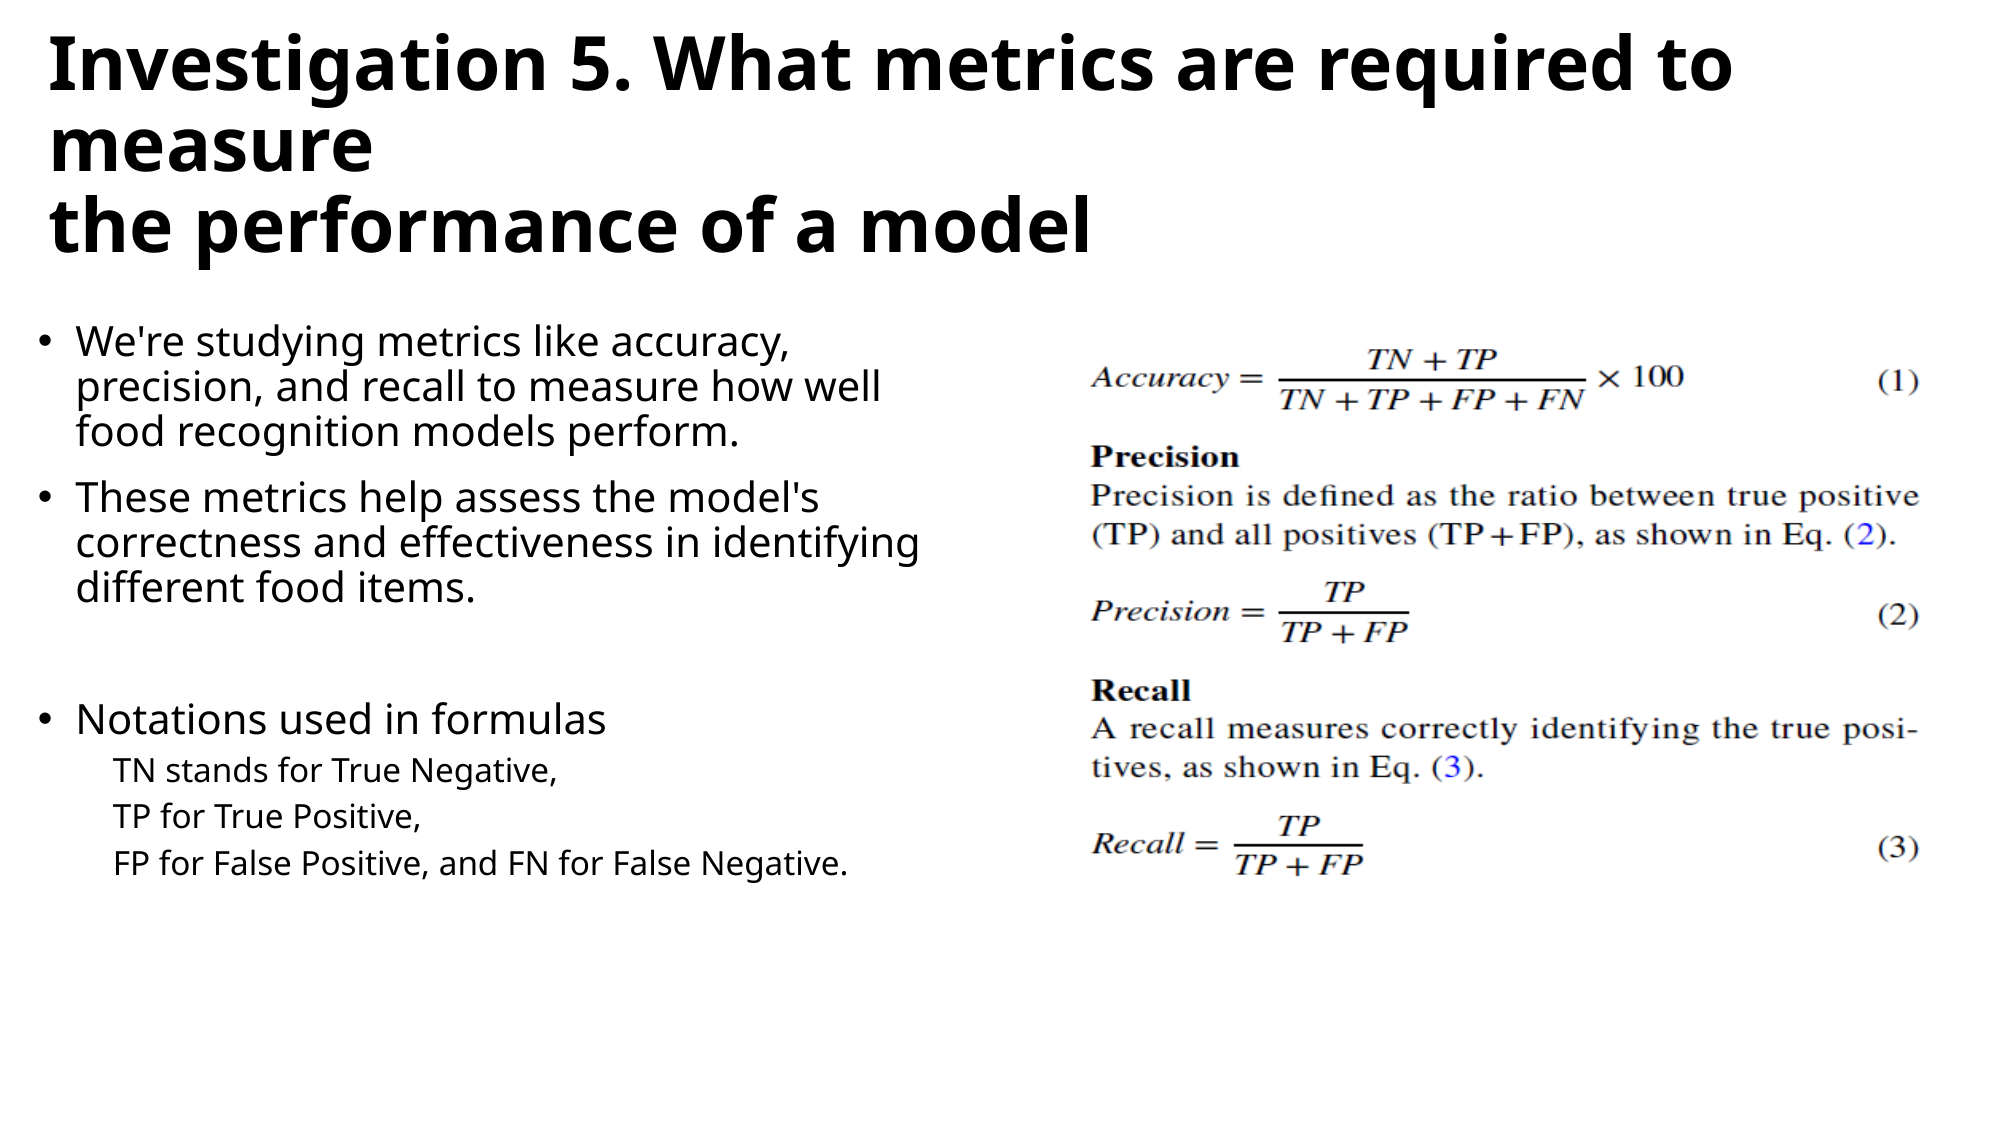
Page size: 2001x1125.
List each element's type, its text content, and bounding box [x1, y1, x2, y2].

title Investigation 5. What metrics are required to measure the performance of a model [33, 63, 1971, 277]
list We're studying metrics like accuracy, precision, and recall to measure how well food recognition models perform. These metrics help assess the model's correctness and effectiveness in identifying different food items. Notations used in formulas TN stands for True Negative, TP for True Positive, FP for False Positive, and FN for False Negative. [22, 312, 971, 927]
picture [1077, 335, 1988, 927]
